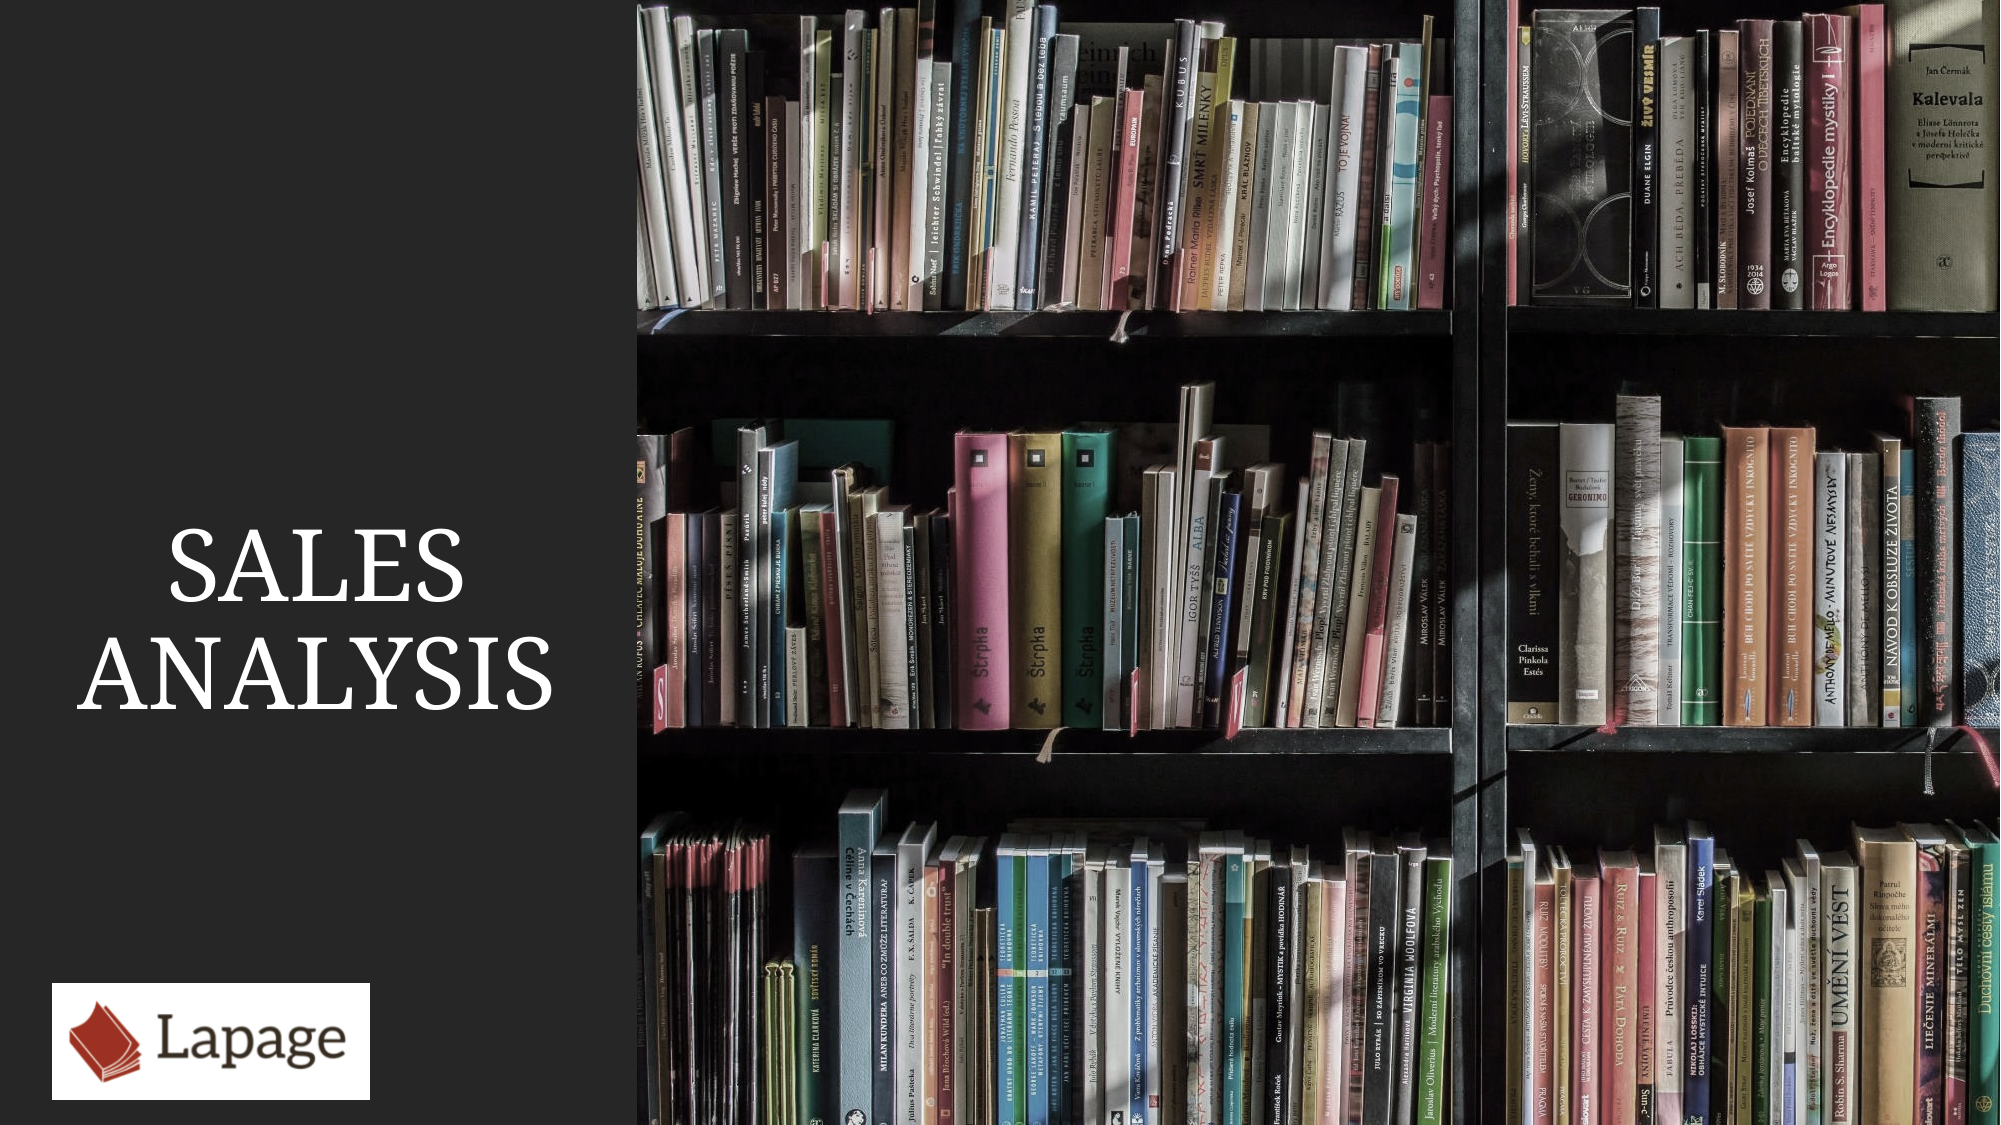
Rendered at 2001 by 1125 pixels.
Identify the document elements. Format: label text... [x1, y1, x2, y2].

picture [52, 983, 370, 1100]
title SALES ANALYSIS [19, 386, 616, 739]
picture [637, 0, 2000, 1125]
